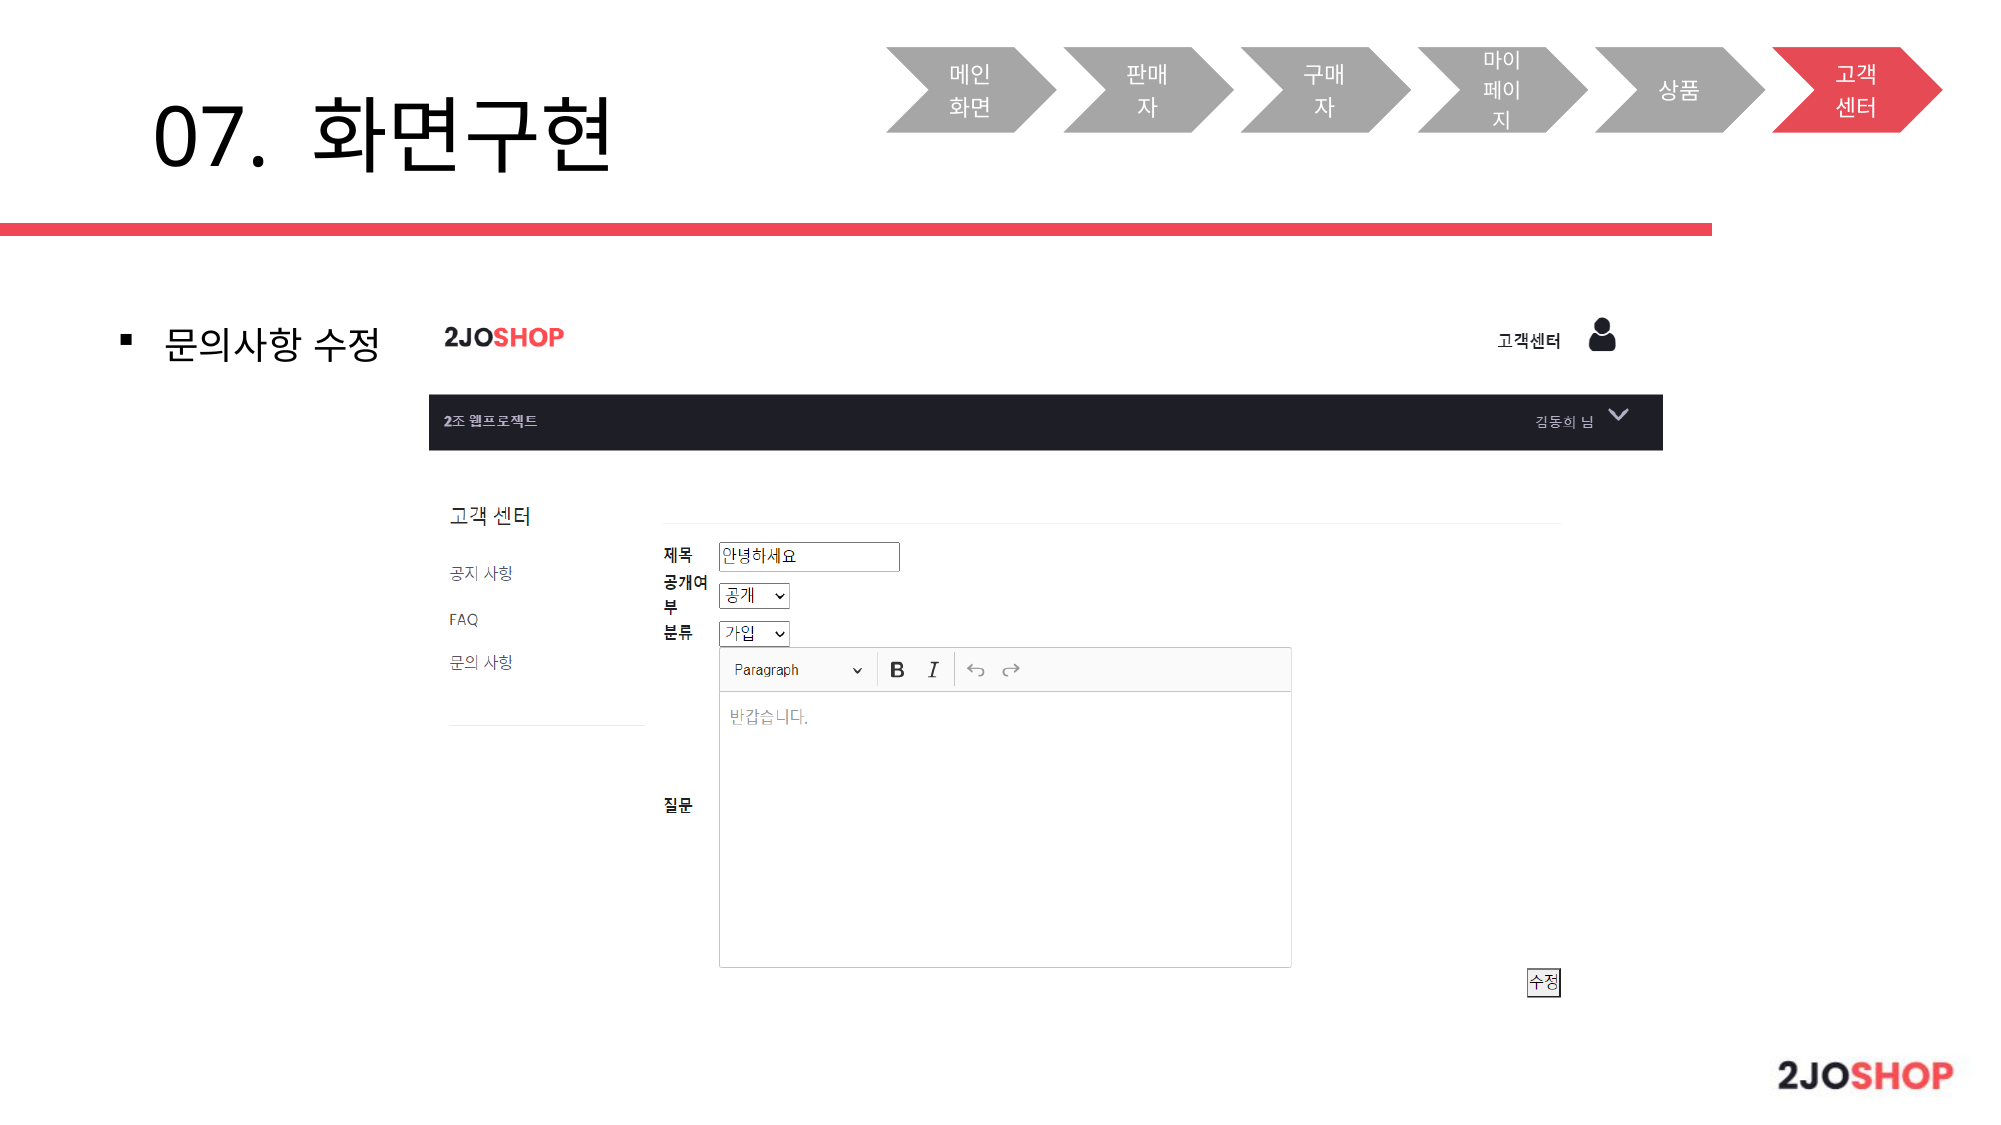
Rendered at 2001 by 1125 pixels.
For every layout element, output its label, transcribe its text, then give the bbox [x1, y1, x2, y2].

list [429, 289, 1663, 1014]
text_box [882, 45, 1946, 135]
picture [1750, 1036, 1975, 1112]
title 07. 화면구현 [137, 59, 1863, 219]
text_box 문의사항 수정 [102, 314, 398, 375]
